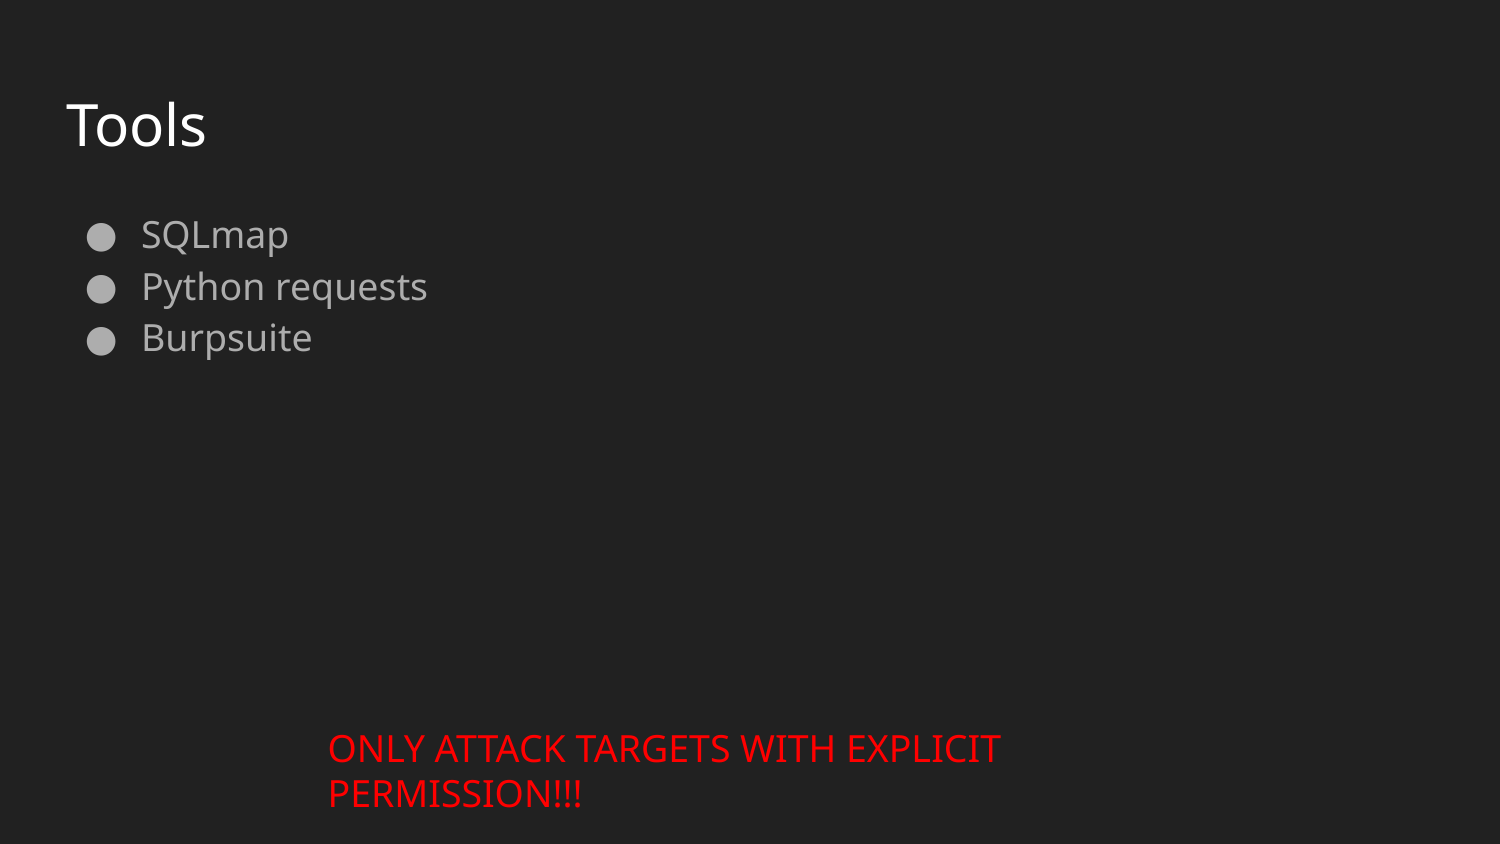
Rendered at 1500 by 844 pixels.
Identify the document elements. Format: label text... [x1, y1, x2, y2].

text_box ONLY ATTACK TARGETS WITH EXPLICIT PERMISSION!!! [312, 710, 1273, 786]
title Tools [51, 72, 1449, 167]
list SQLmap Python requests Burpsuite [51, 189, 1449, 750]
